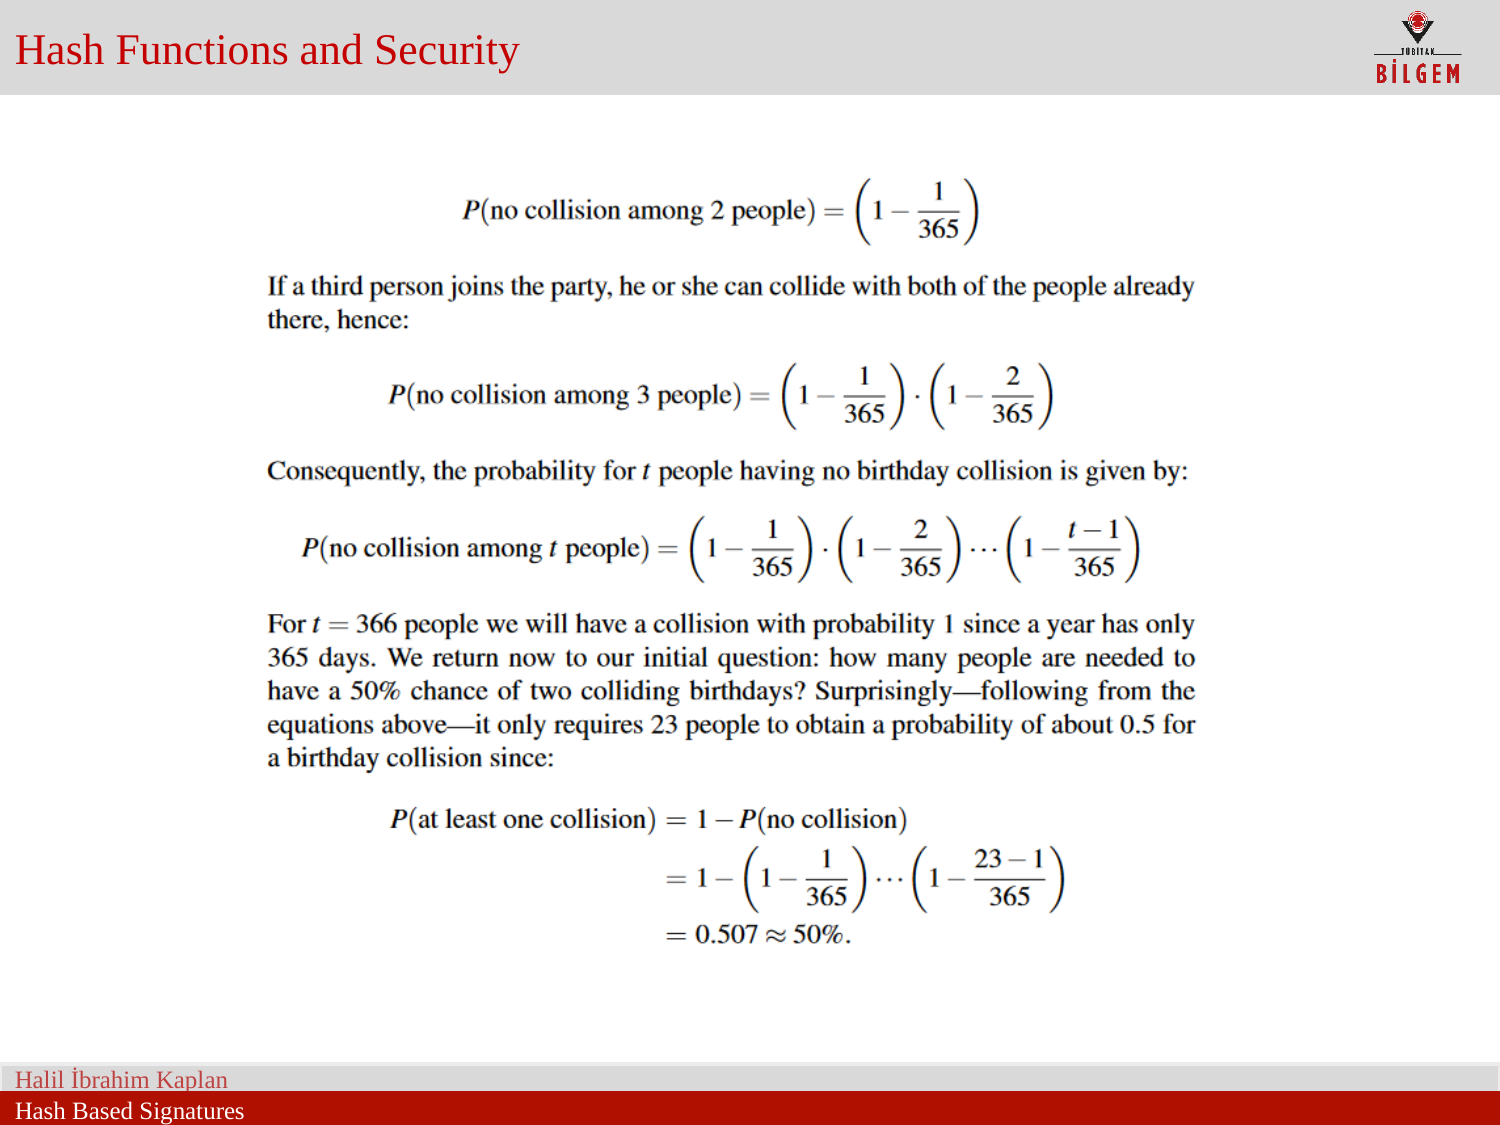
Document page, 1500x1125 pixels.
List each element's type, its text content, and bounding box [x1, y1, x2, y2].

picture [245, 171, 1215, 954]
text_box Hash Based Signatures [0, 1091, 1500, 1125]
text_box Halil İbrahim Kaplan [0, 1062, 1500, 1091]
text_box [0, 0, 1500, 98]
